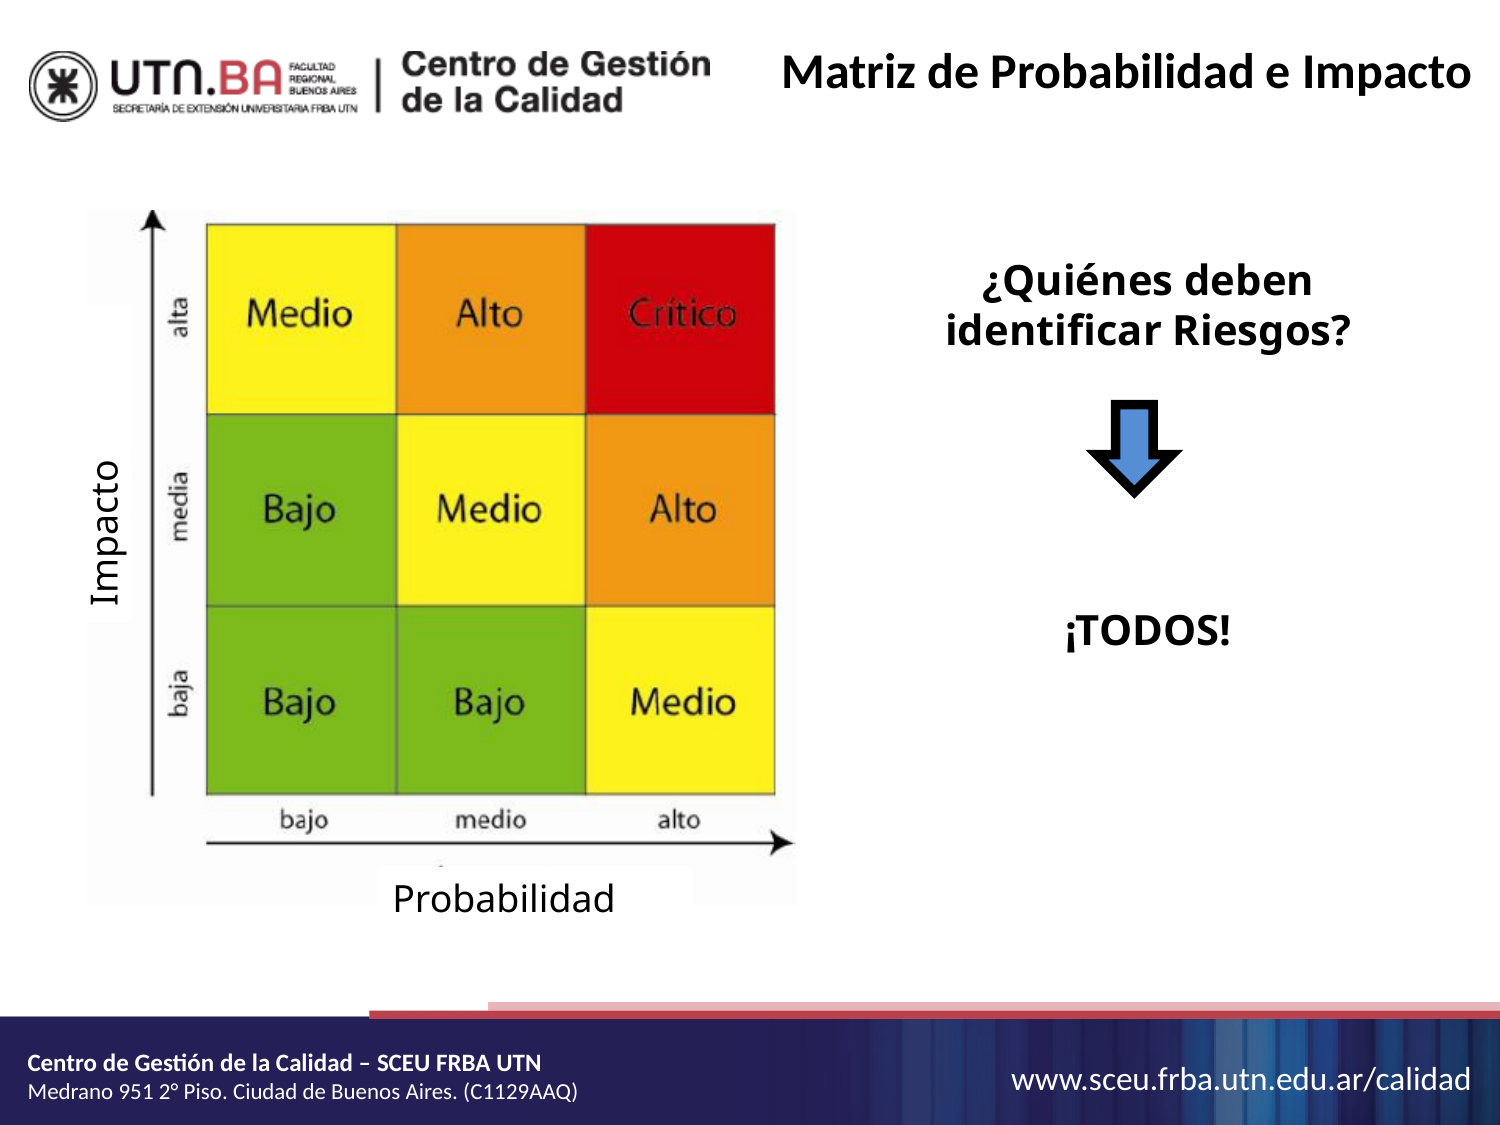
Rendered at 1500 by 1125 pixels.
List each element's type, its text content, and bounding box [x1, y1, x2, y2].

text_box ¿Quiénes deben identificar Riesgos? ¡TODOS! [867, 246, 1430, 662]
text_box [1096, 404, 1172, 493]
picture [72, 210, 833, 918]
text_box Matriz de Probabilidad e Impacto [703, 30, 1489, 118]
picture [0, 1002, 1500, 1125]
picture [29, 51, 710, 122]
